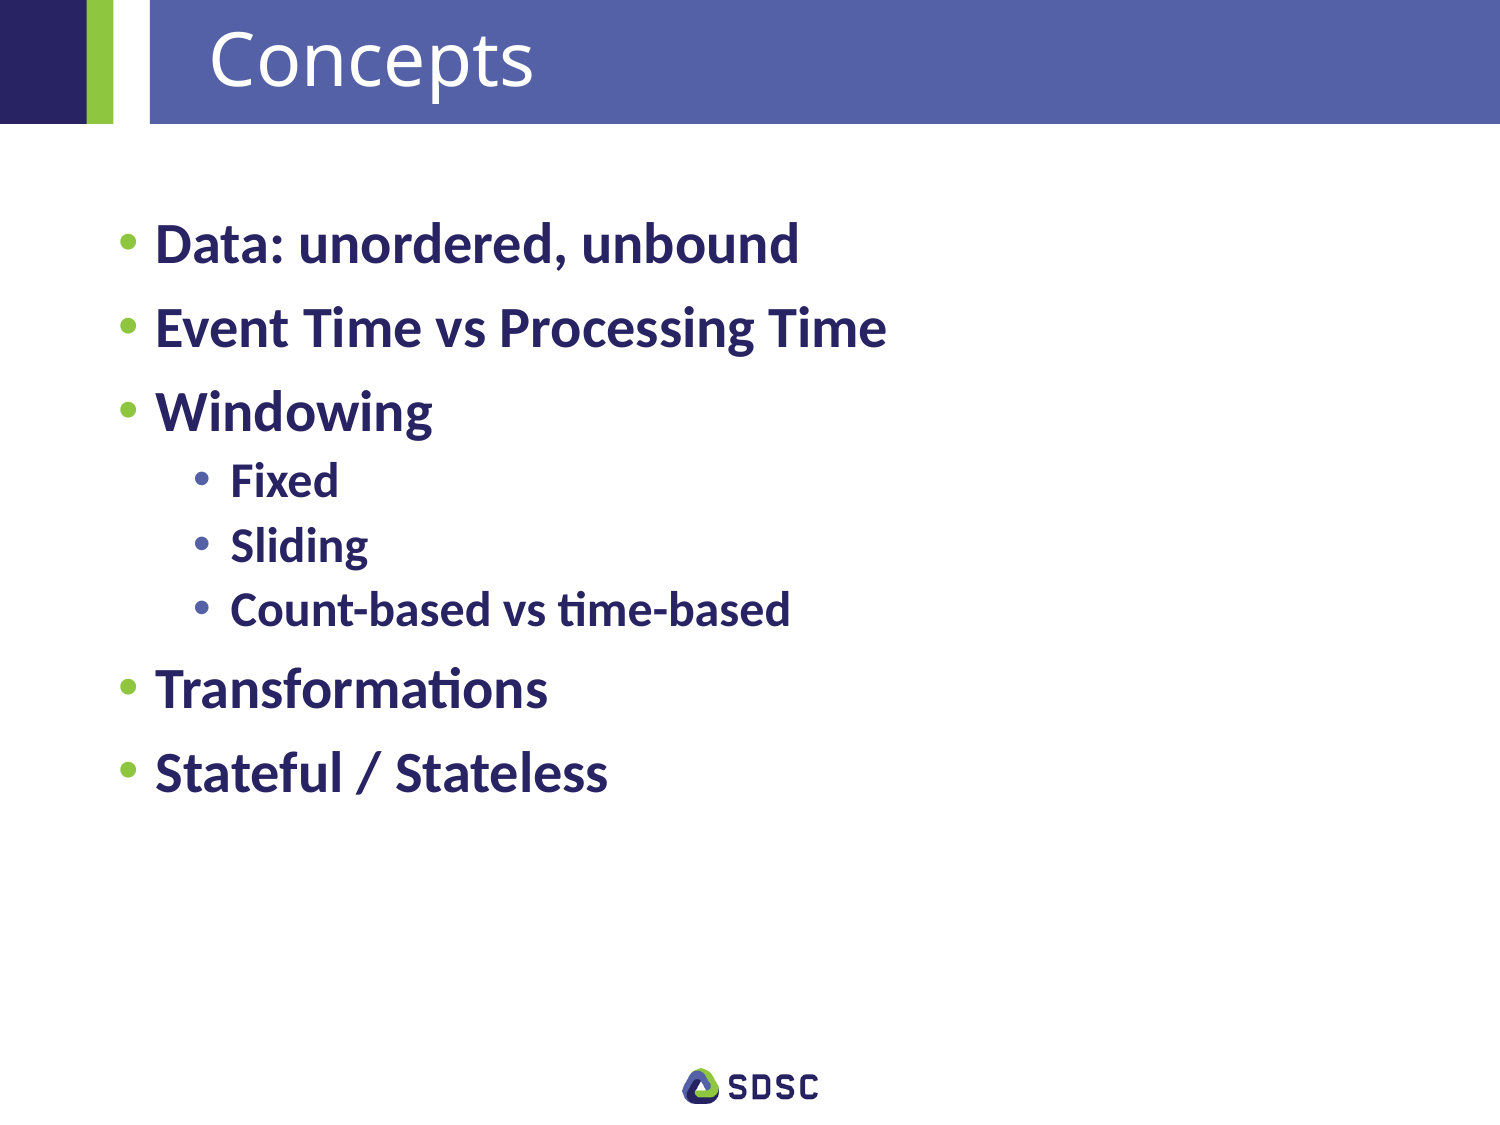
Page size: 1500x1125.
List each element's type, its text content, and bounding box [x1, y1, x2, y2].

list Data: unordered, unbound Event Time vs Processing Time Windowing Fixed Sliding Count-based vs time-based Transformations Stateful / Stateless [103, 206, 1397, 1014]
picture [682, 1068, 818, 1104]
title Concepts [150, 0, 1500, 124]
